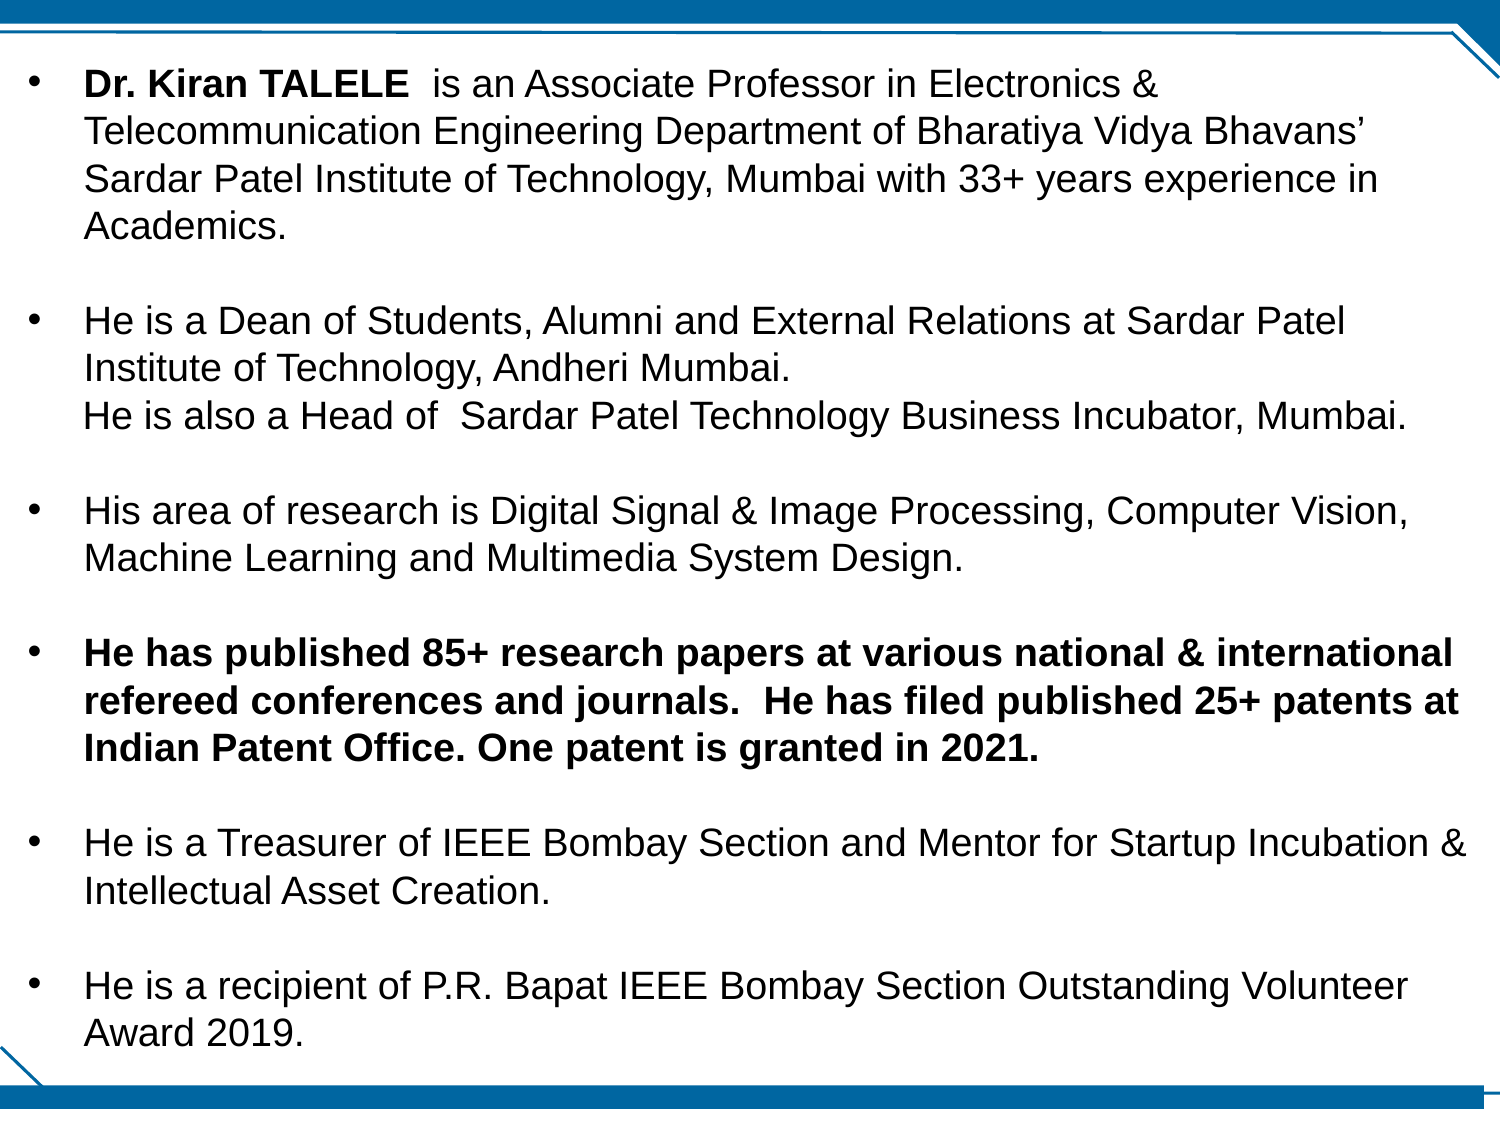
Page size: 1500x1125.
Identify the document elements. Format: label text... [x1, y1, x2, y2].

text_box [0, 0, 1500, 79]
text_box Dr. Kiran TALELE is an Associate Professor in Electronics & Telecommunication Engineering Department of Bharatiya Vidya Bhavans’ Sardar Patel Institute of Technology, Mumbai with 33+ years experience in Academics. He is a Dean of Students, Alumni and External Relations at Sardar Patel Institute of Technology, Andheri Mumbai. He is also a Head of Sardar Patel Technology Business Incubator, Mumbai. His area of research is Digital Signal & Image Processing, Computer Vision, Machine Learning and Multimedia System Design. He has published 85+ research papers at various national & international refereed conferences and journals. He has filed published 25+ patents at Indian Patent Office. One patent is granted in 2021. He is a Treasurer of IEEE Bombay Section and Mentor for Startup Incubation & Intellectual Asset Creation. He is a recipient of P.R. Bapat IEEE Bombay Section Outstanding Volunteer Award 2019. [12, 85, 1497, 1046]
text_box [0, 1046, 1500, 1110]
